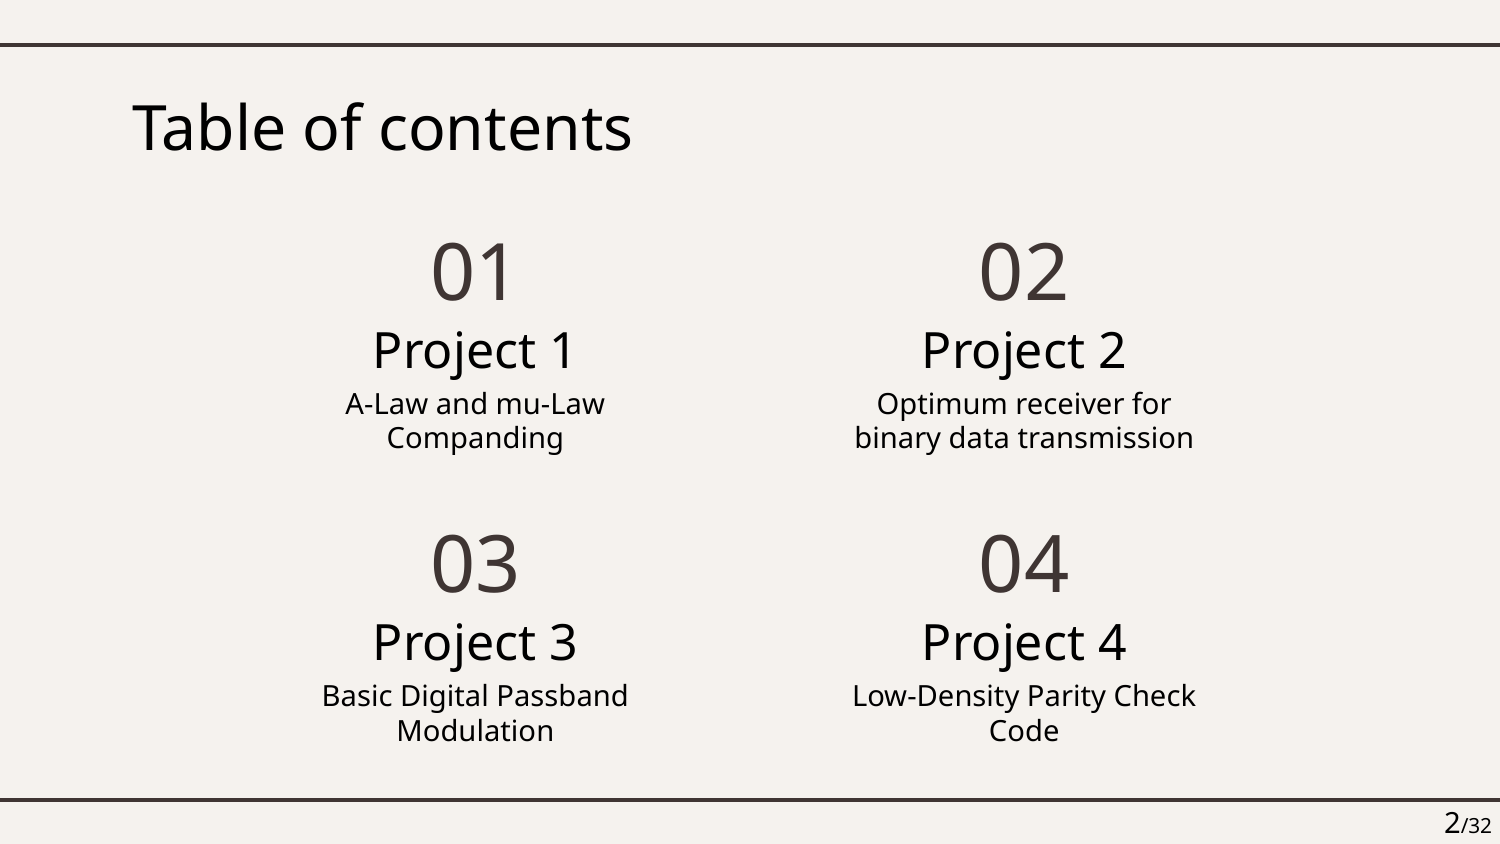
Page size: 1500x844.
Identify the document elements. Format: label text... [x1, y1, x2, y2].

title 02 [939, 213, 1110, 324]
subtitle A-Law and mu-Law Companding [271, 369, 680, 472]
subtitle Low-Density Parity Check Code [820, 662, 1229, 764]
subtitle Basic Digital Passband Modulation [271, 662, 680, 764]
subtitle Optimum receiver for binary data transmission [820, 369, 1229, 472]
subtitle Project 4 [820, 610, 1229, 662]
text_box 2/32 [1395, 801, 1492, 844]
subtitle Project 2 [820, 318, 1229, 369]
title Table of contents [116, 72, 705, 167]
title 03 [390, 505, 561, 616]
subtitle Project 1 [271, 318, 680, 369]
title 04 [939, 505, 1110, 616]
subtitle Project 3 [271, 610, 680, 662]
title 01 [390, 213, 561, 324]
